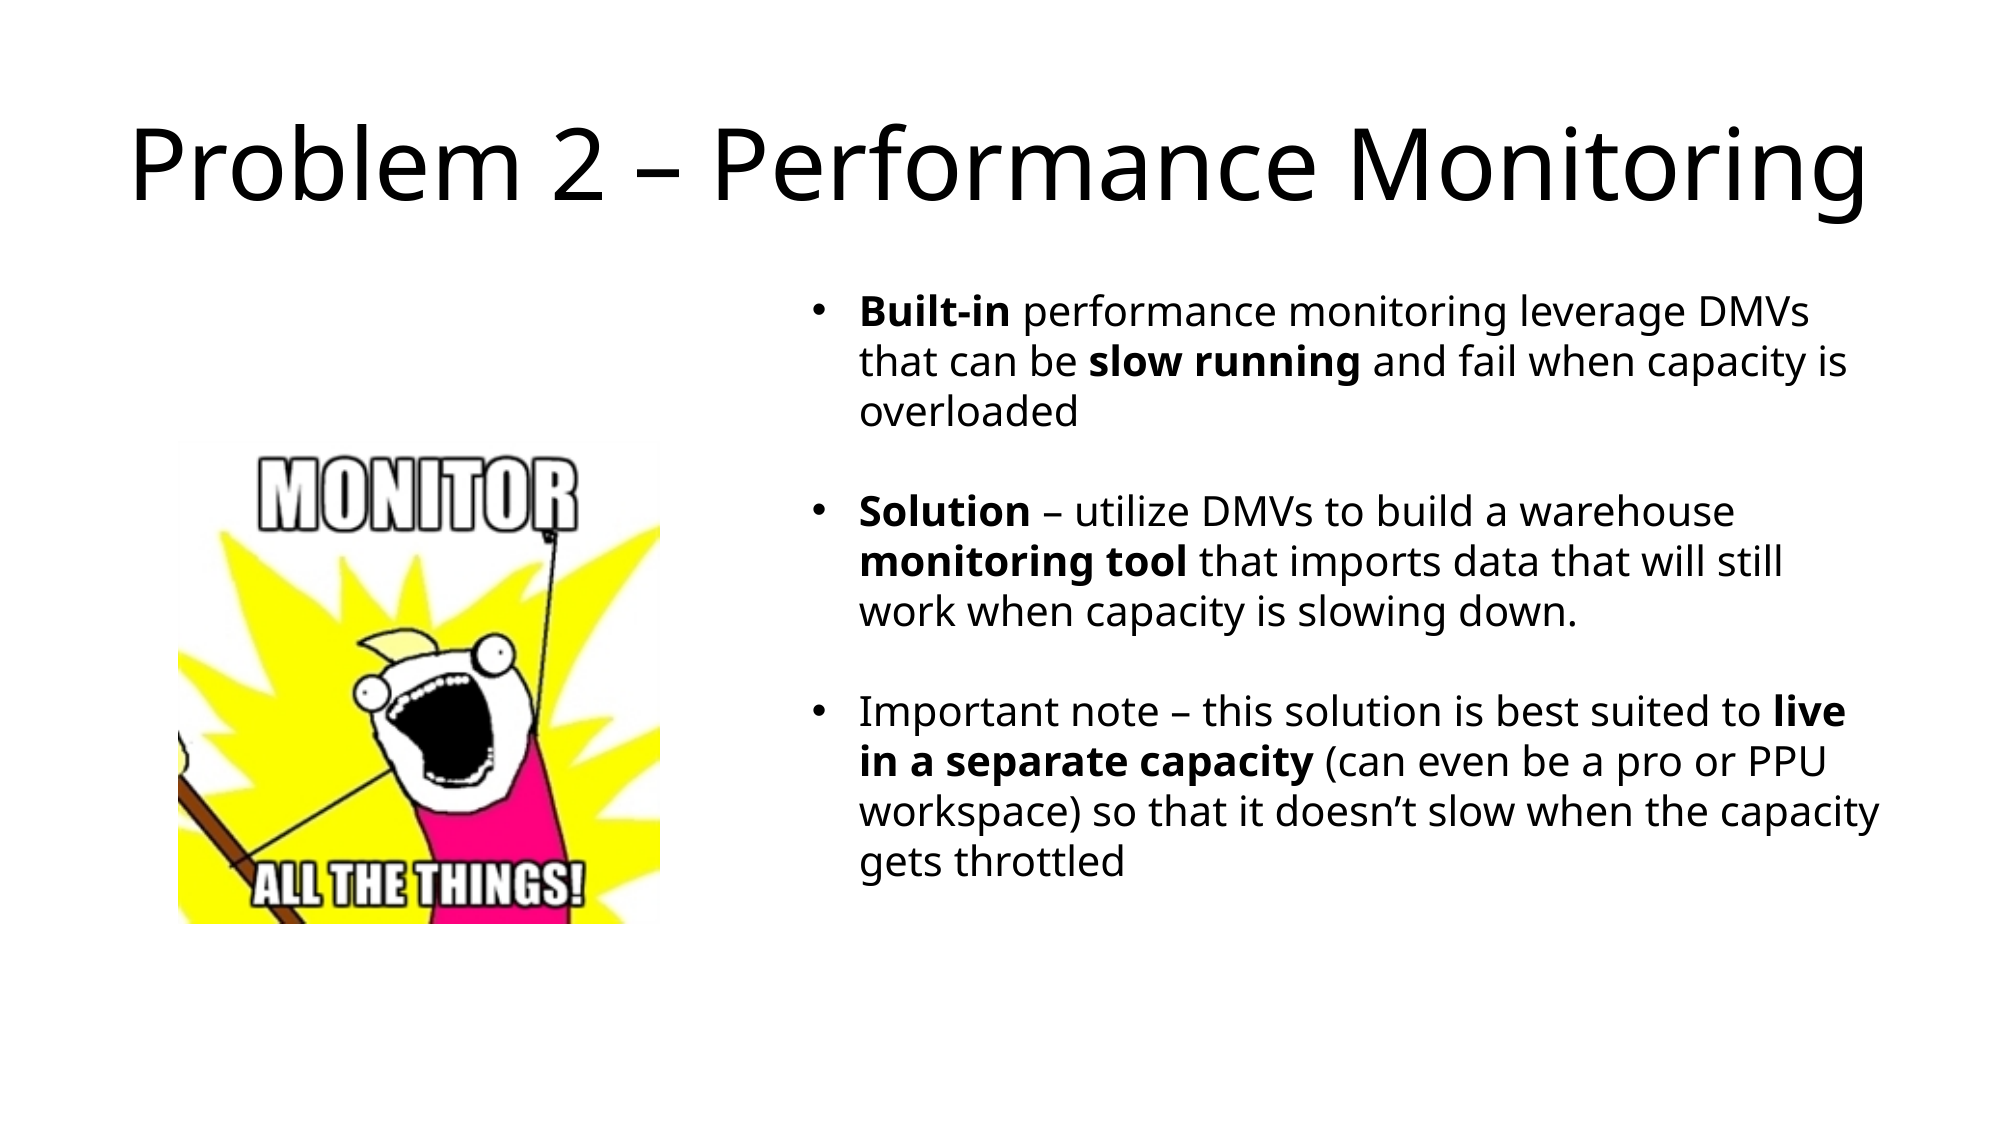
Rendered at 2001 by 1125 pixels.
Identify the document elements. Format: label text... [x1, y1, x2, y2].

title Problem 2 – Performance Monitoring [0, 59, 2000, 278]
picture [178, 441, 660, 924]
text_box Built-in performance monitoring leverage DMVs that can be slow running and fail when capacity is overloaded Solution – utilize DMVs to build a warehouse monitoring tool that imports data that will still work when capacity is slowing down. Important note – this solution is best suited to live in a separate capacity (can even be a pro or PPU workspace) so that it doesn’t slow when the capacity gets throttled [797, 277, 1897, 938]
